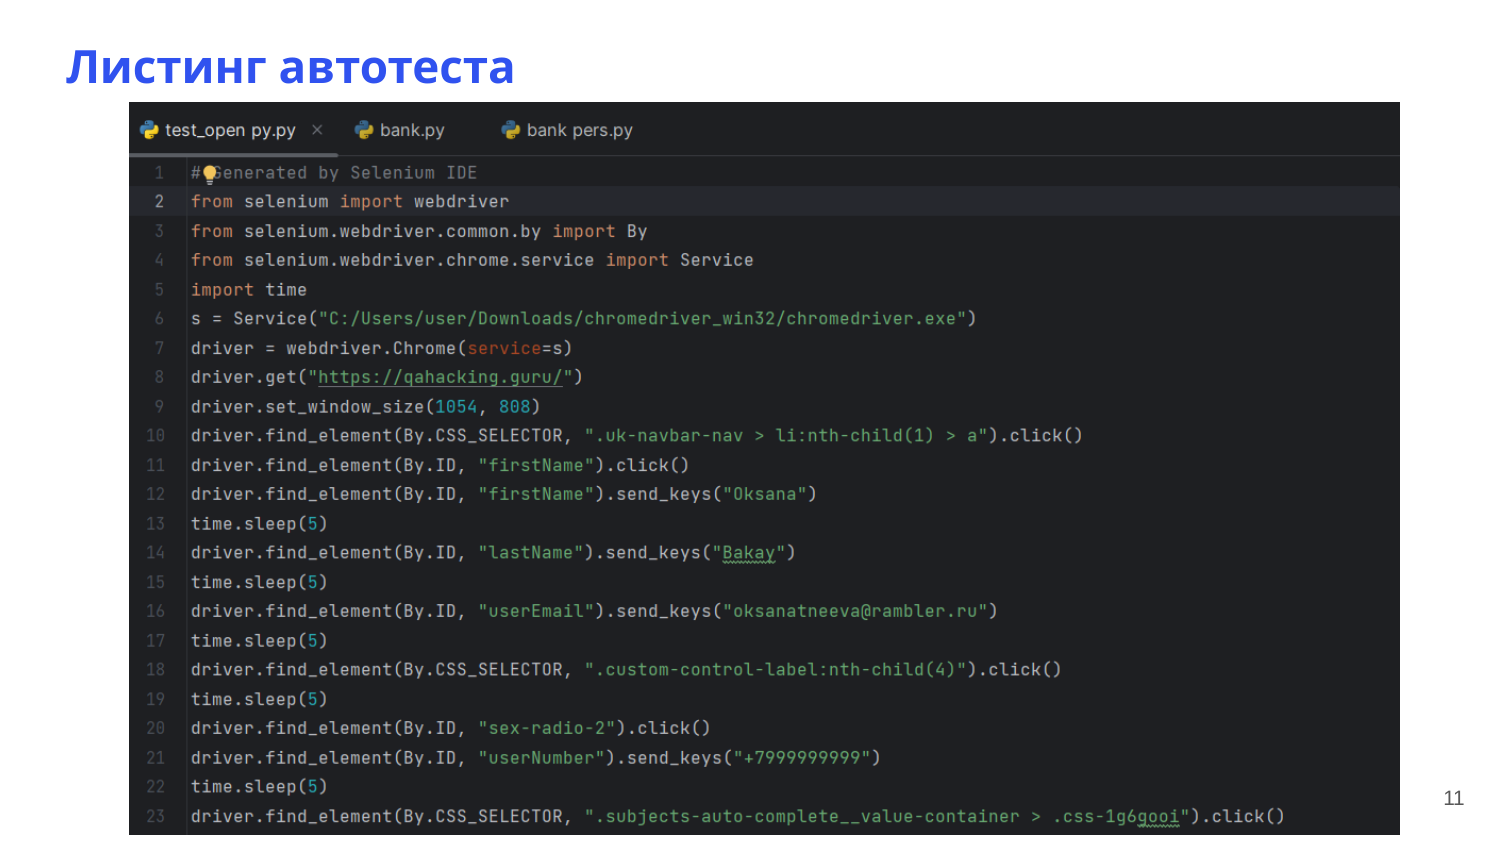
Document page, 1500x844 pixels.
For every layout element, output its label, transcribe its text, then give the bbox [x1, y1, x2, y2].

title Листинг автотеста [51, 23, 1449, 117]
picture [128, 101, 1400, 835]
slide_number 11 [1424, 771, 1480, 824]
